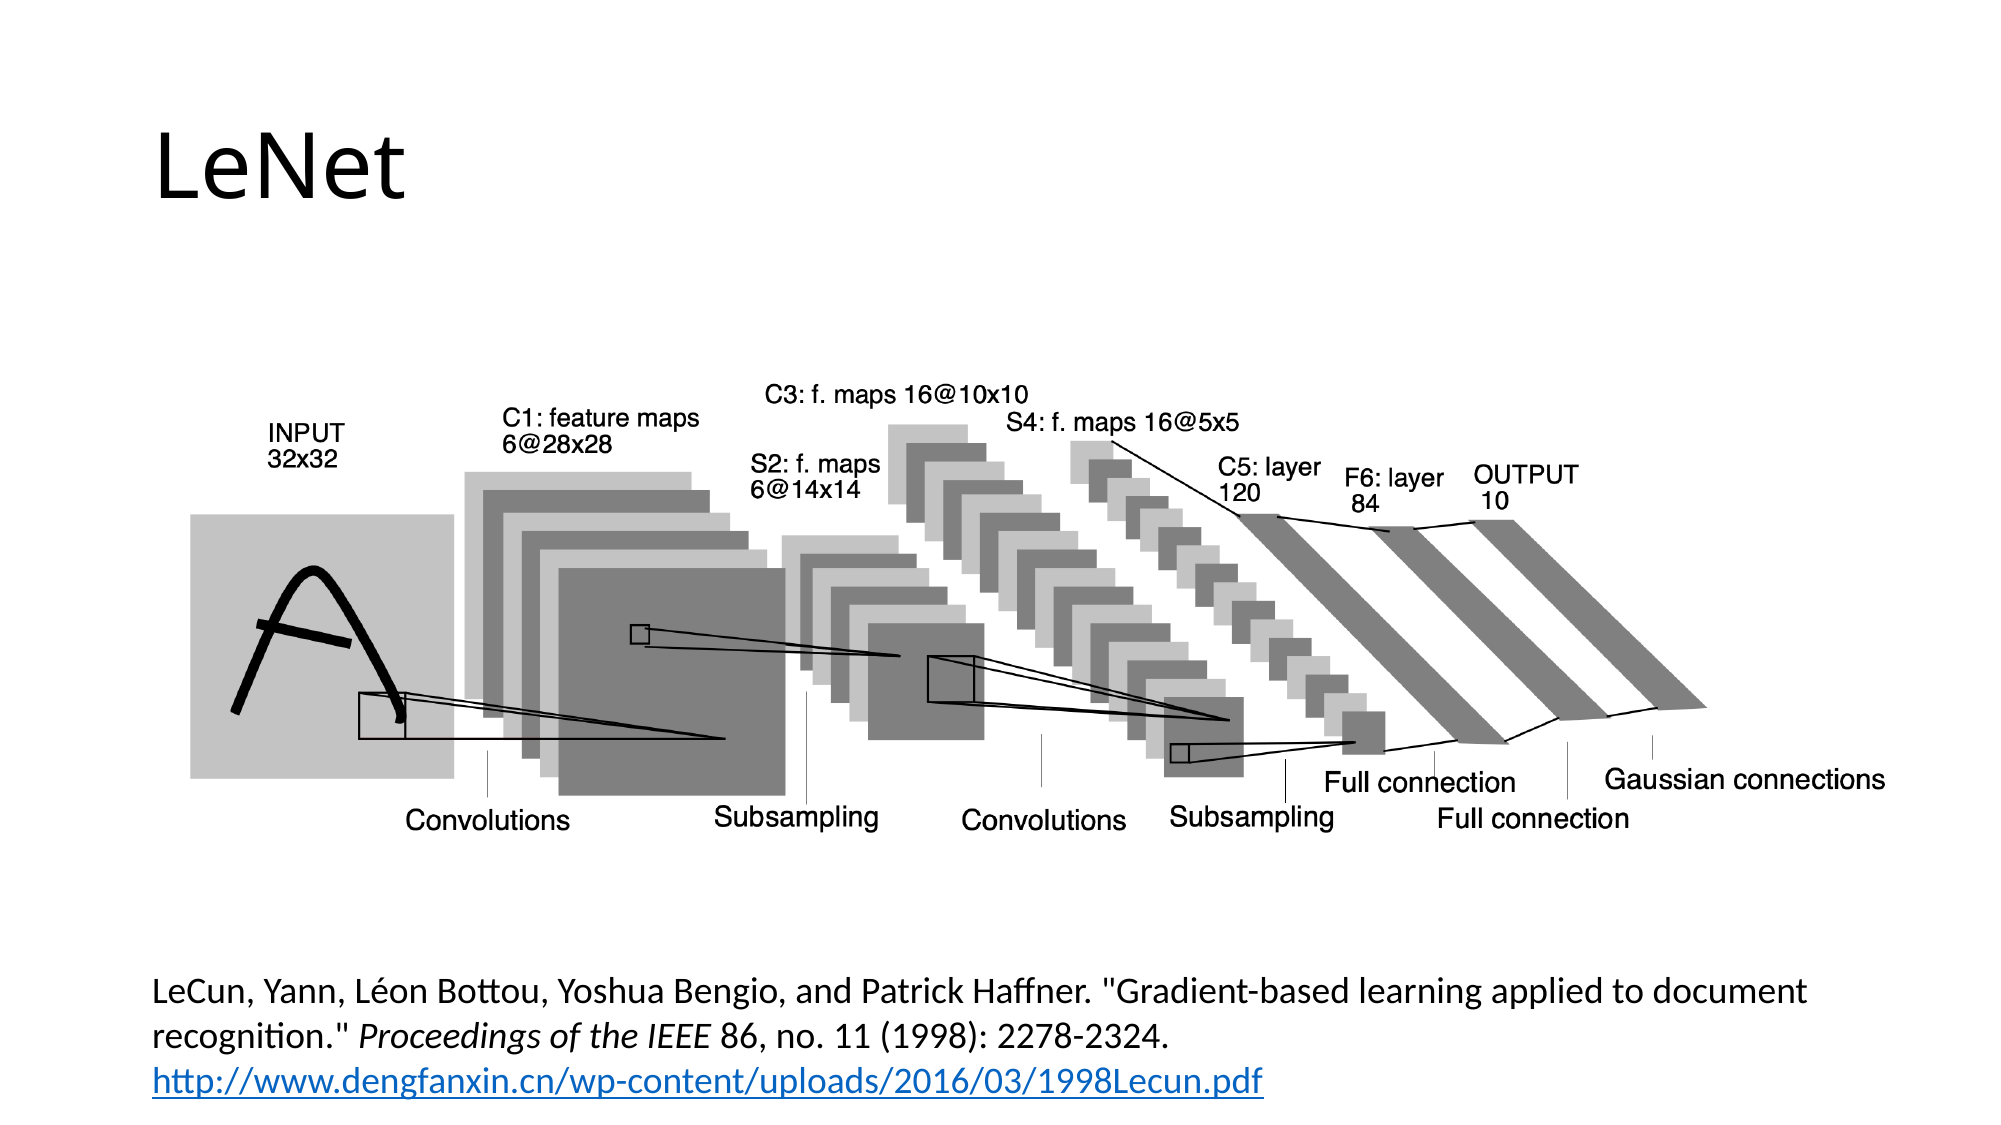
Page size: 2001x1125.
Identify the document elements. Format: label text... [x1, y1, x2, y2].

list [175, 338, 1901, 872]
text_box LeCun, Yann, Léon Bottou, Yoshua Bengio, and Patrick Haffner. "Gradient-based learning applied to document recognition." Proceedings of the IEEE 86, no. 11 (1998): 2278-2324. http://www.dengfanxin.cn/wp-content/uploads/2016/03/1998Lecun.pdf [137, 958, 1847, 1109]
title LeNet [137, 59, 1863, 278]
